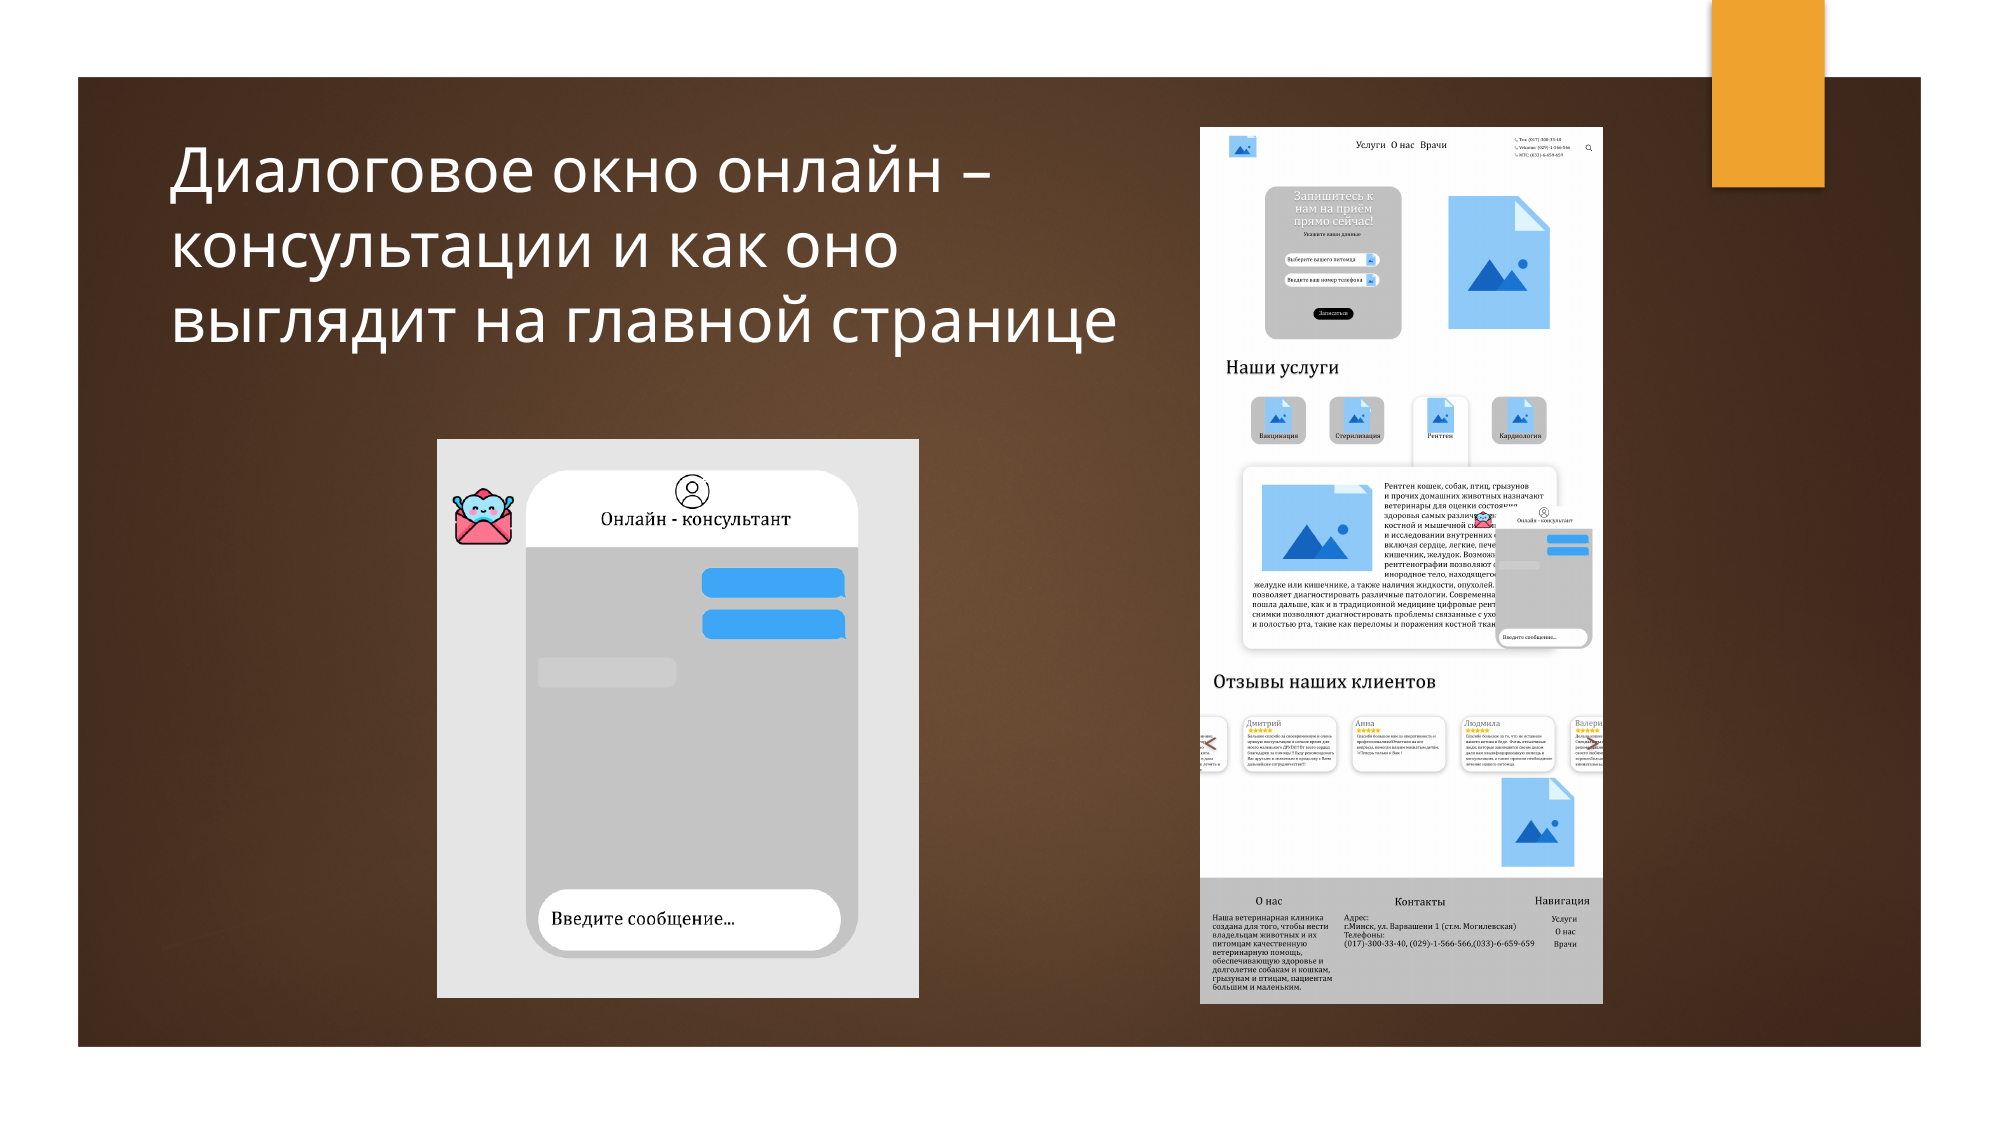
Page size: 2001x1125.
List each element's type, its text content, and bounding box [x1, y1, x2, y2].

picture [437, 439, 919, 998]
picture [1200, 127, 1604, 1004]
title Диалоговое окно онлайн – консультации и как оно выглядит на главной странице [155, 127, 1187, 323]
text_box [155, 323, 1194, 621]
